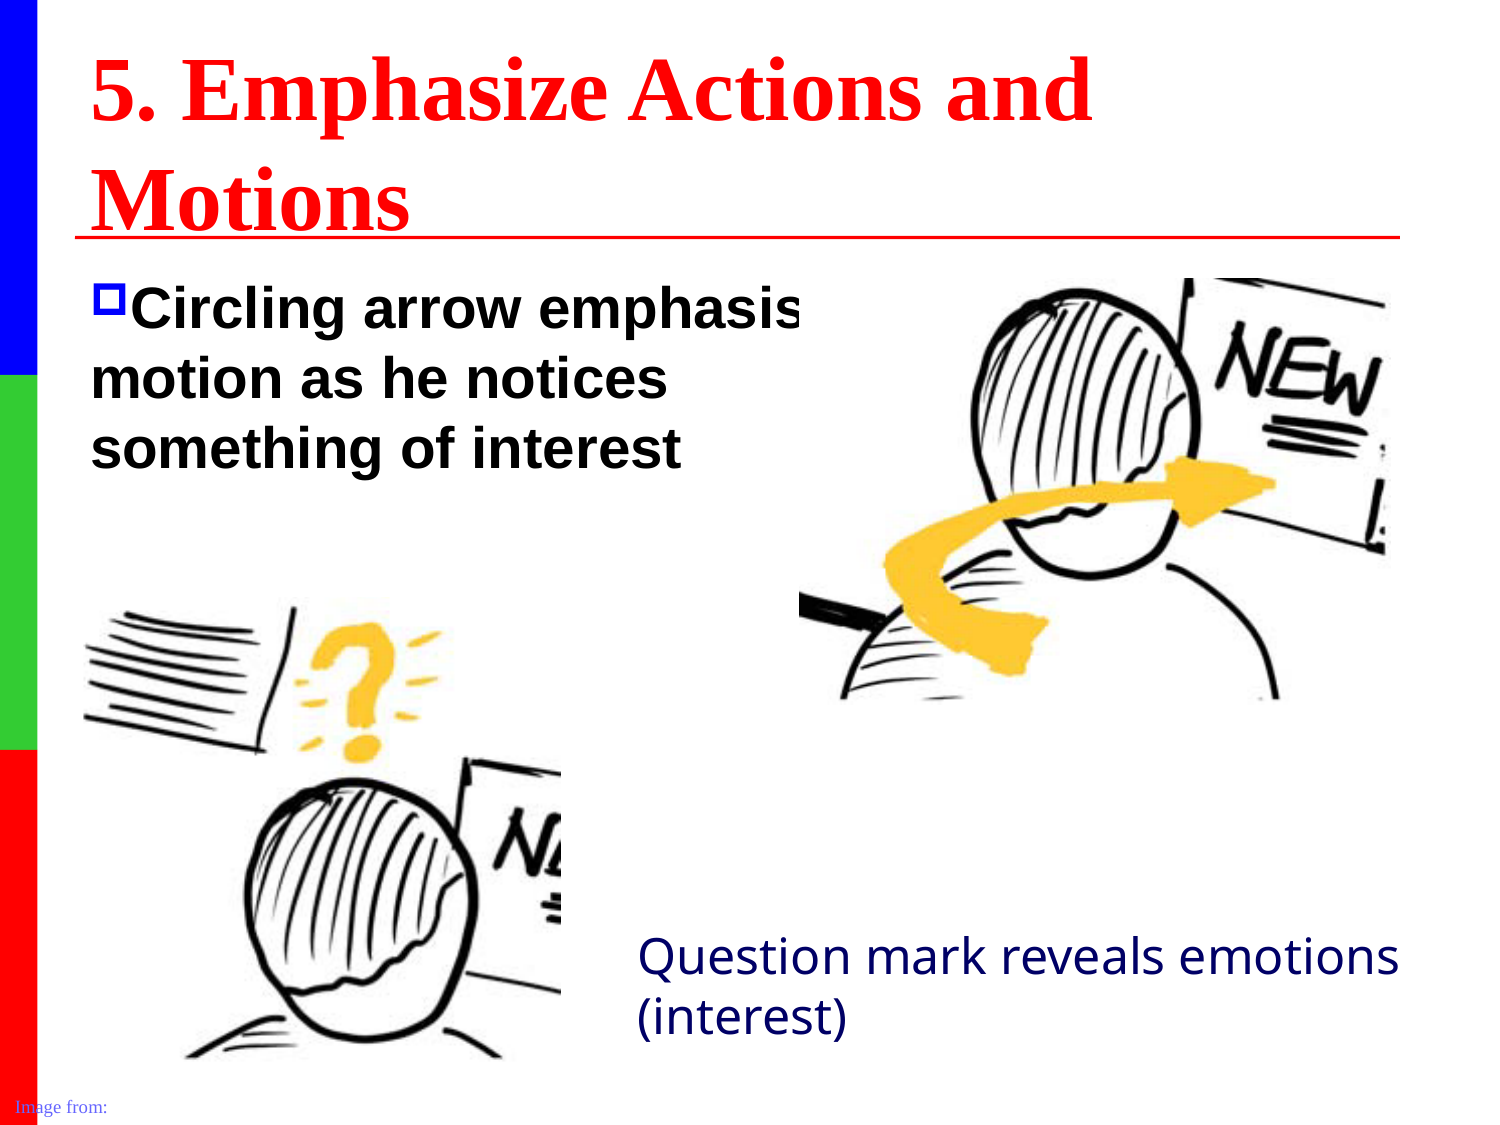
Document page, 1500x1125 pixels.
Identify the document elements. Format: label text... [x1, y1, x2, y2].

list Circling arrow emphasises motion as he notices something of interest [74, 262, 944, 545]
title 5. Emphasize Actions and Motions [74, 45, 1426, 233]
picture [799, 278, 1391, 705]
text_box Question mark reveals emotions (interest) [622, 916, 1498, 1083]
text_box Image from: [0, 1087, 491, 1125]
picture [76, 597, 561, 1064]
